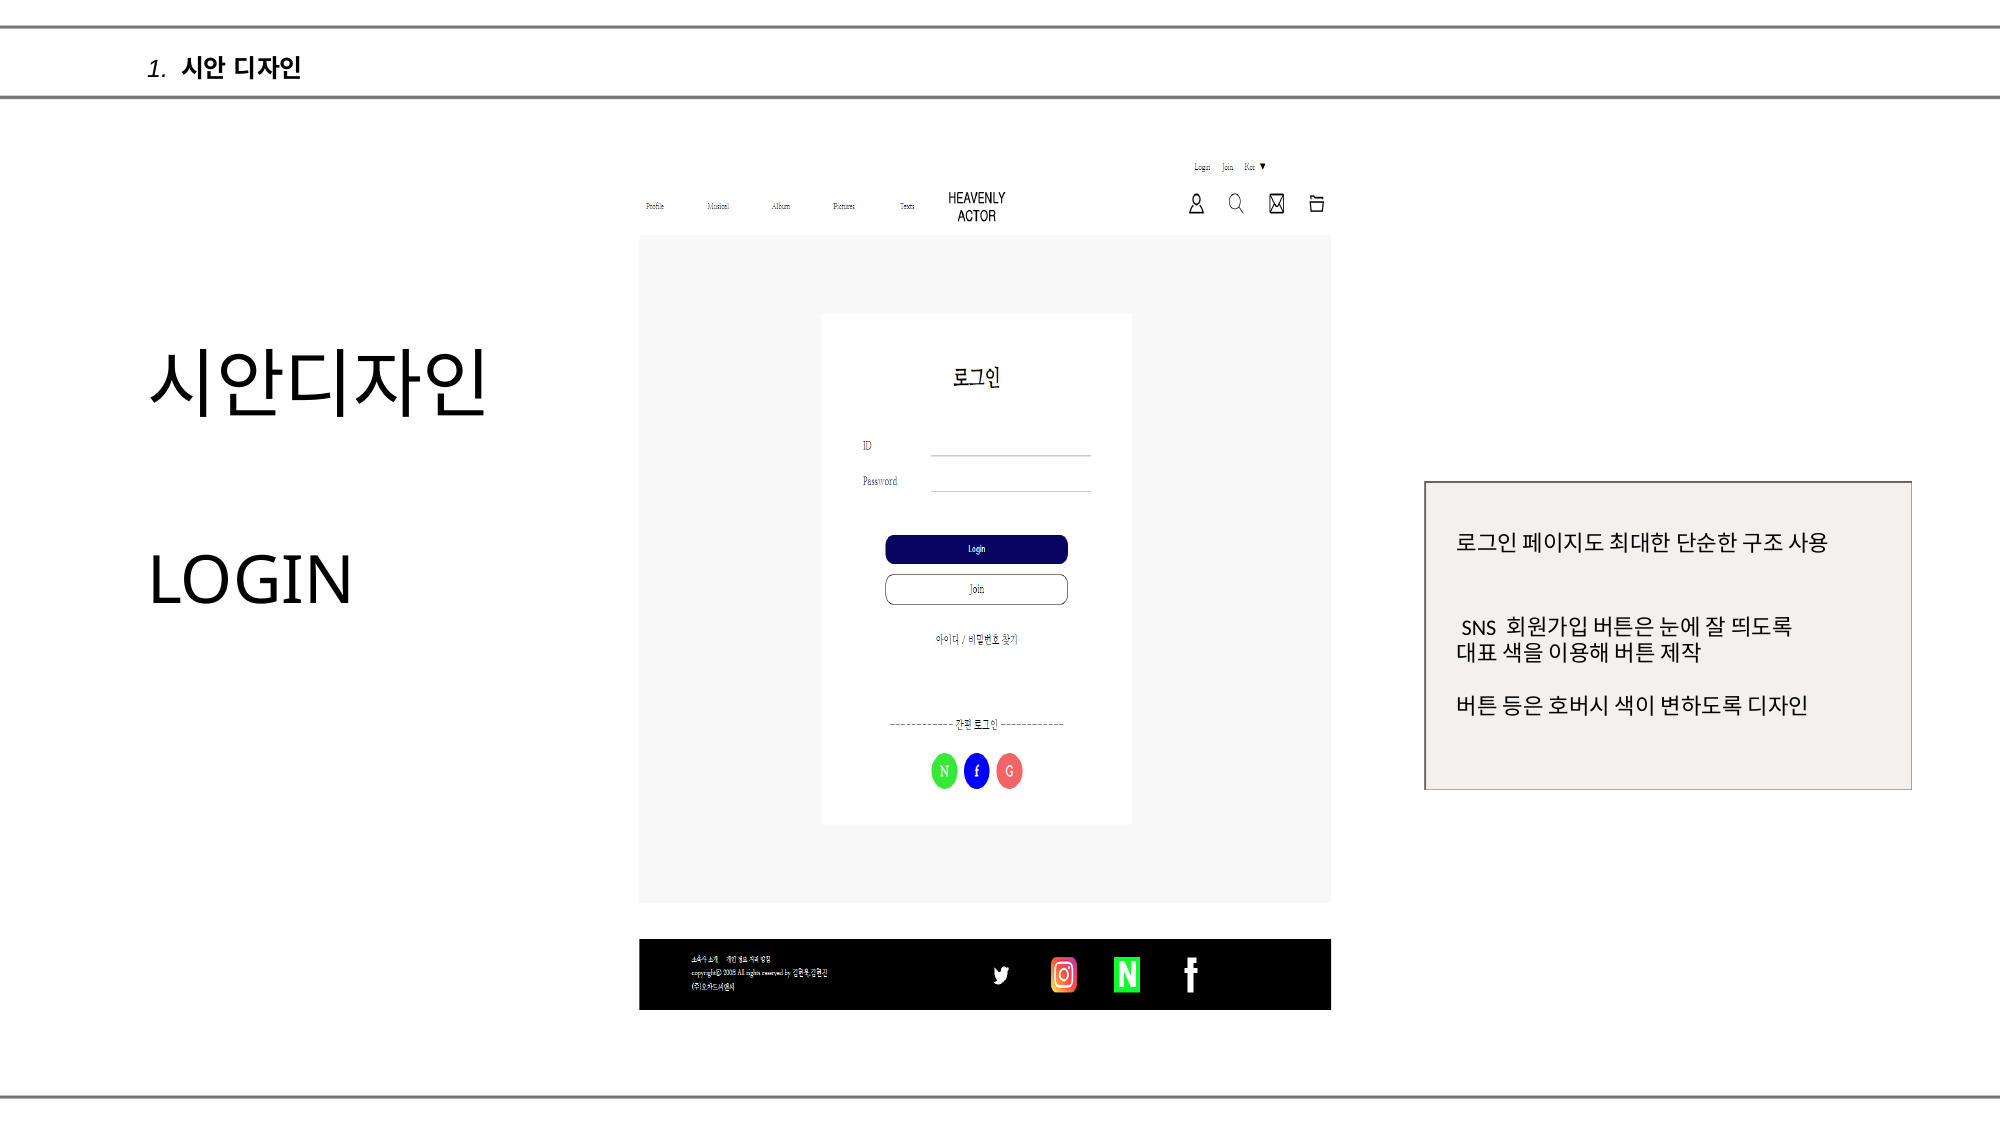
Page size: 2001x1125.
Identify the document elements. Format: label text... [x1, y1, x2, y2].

text_box 1. 시안 디자인 [137, 47, 563, 92]
picture [639, 144, 1332, 1010]
picture [0, 1093, 2000, 1102]
picture [0, 23, 2000, 32]
text_box 시안디자인 LOGIN [137, 331, 639, 673]
picture [0, 93, 2000, 103]
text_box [1424, 481, 1912, 790]
